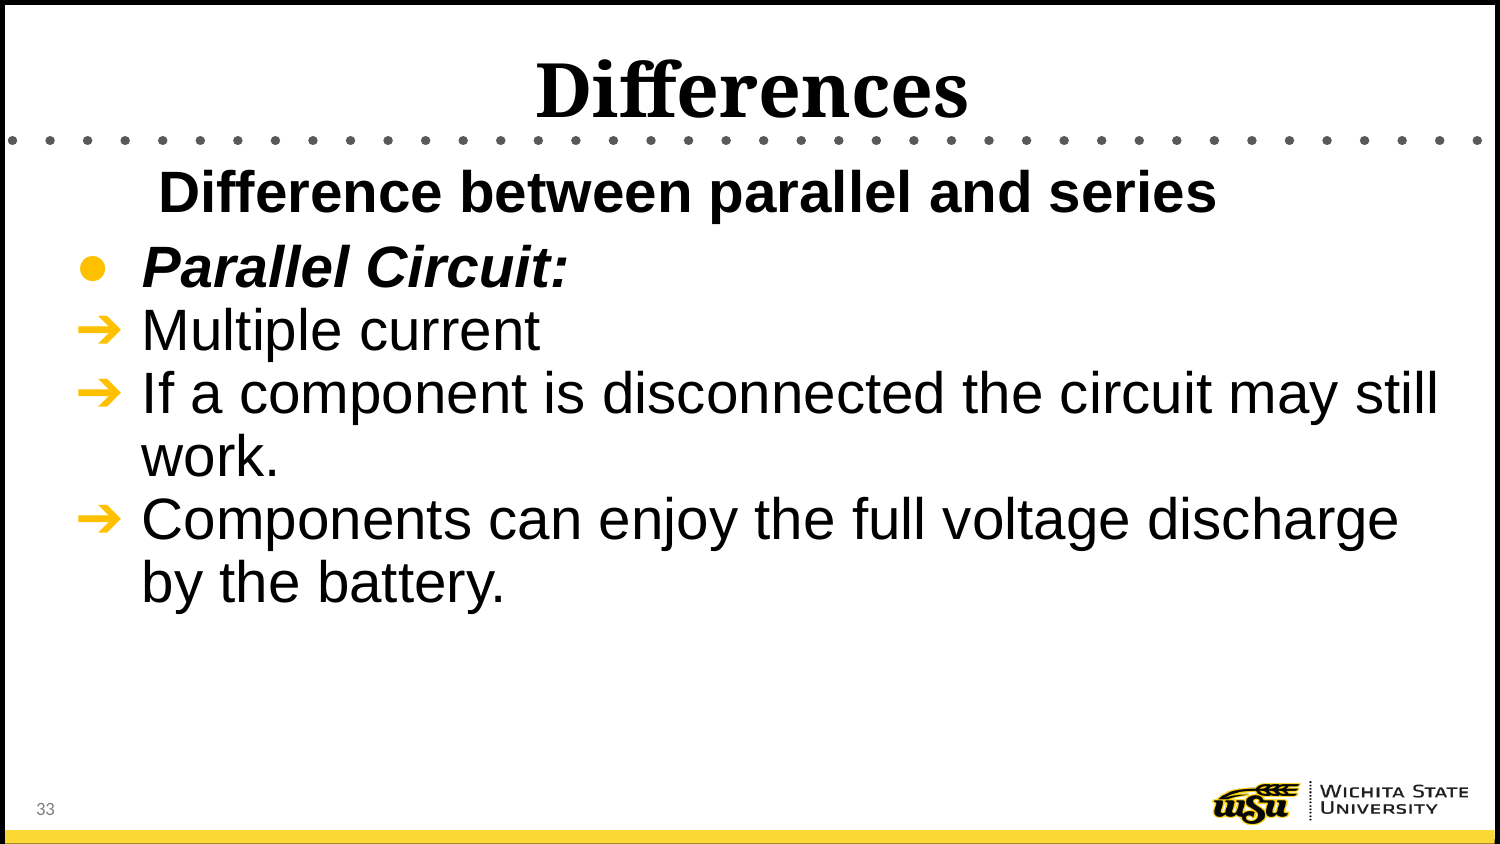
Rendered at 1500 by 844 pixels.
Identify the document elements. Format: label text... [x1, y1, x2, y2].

picture [1212, 781, 1468, 825]
list Difference between parallel and series Parallel Circuit: Multiple current If a component is disconnected the circuit may still work. Components can enjoy the full voltage discharge by the battery. [55, 156, 1462, 766]
title Differences [55, 33, 1450, 138]
